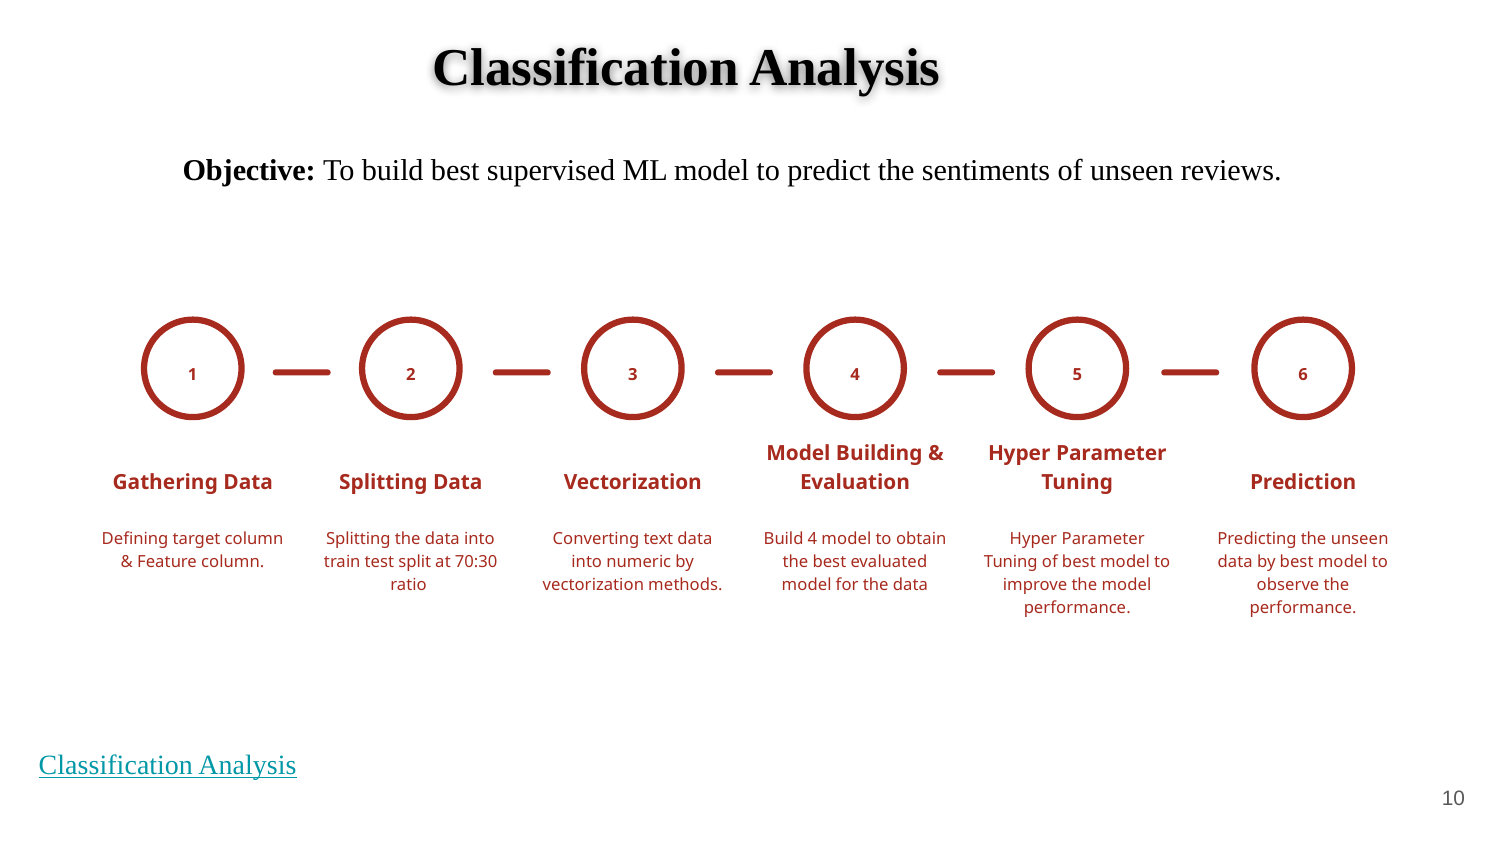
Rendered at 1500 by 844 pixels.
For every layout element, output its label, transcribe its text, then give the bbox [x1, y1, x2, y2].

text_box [1191, 319, 1415, 632]
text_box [302, 319, 519, 632]
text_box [521, 319, 745, 632]
title Classification Analysis [32, 17, 1431, 112]
slide_number 10 [1389, 764, 1480, 830]
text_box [747, 319, 963, 632]
list Objective: To build best supervised ML model to predict the sentiments of unseen reviews. Classification Analysis [23, 129, 1440, 821]
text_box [965, 319, 1190, 632]
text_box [84, 319, 301, 632]
